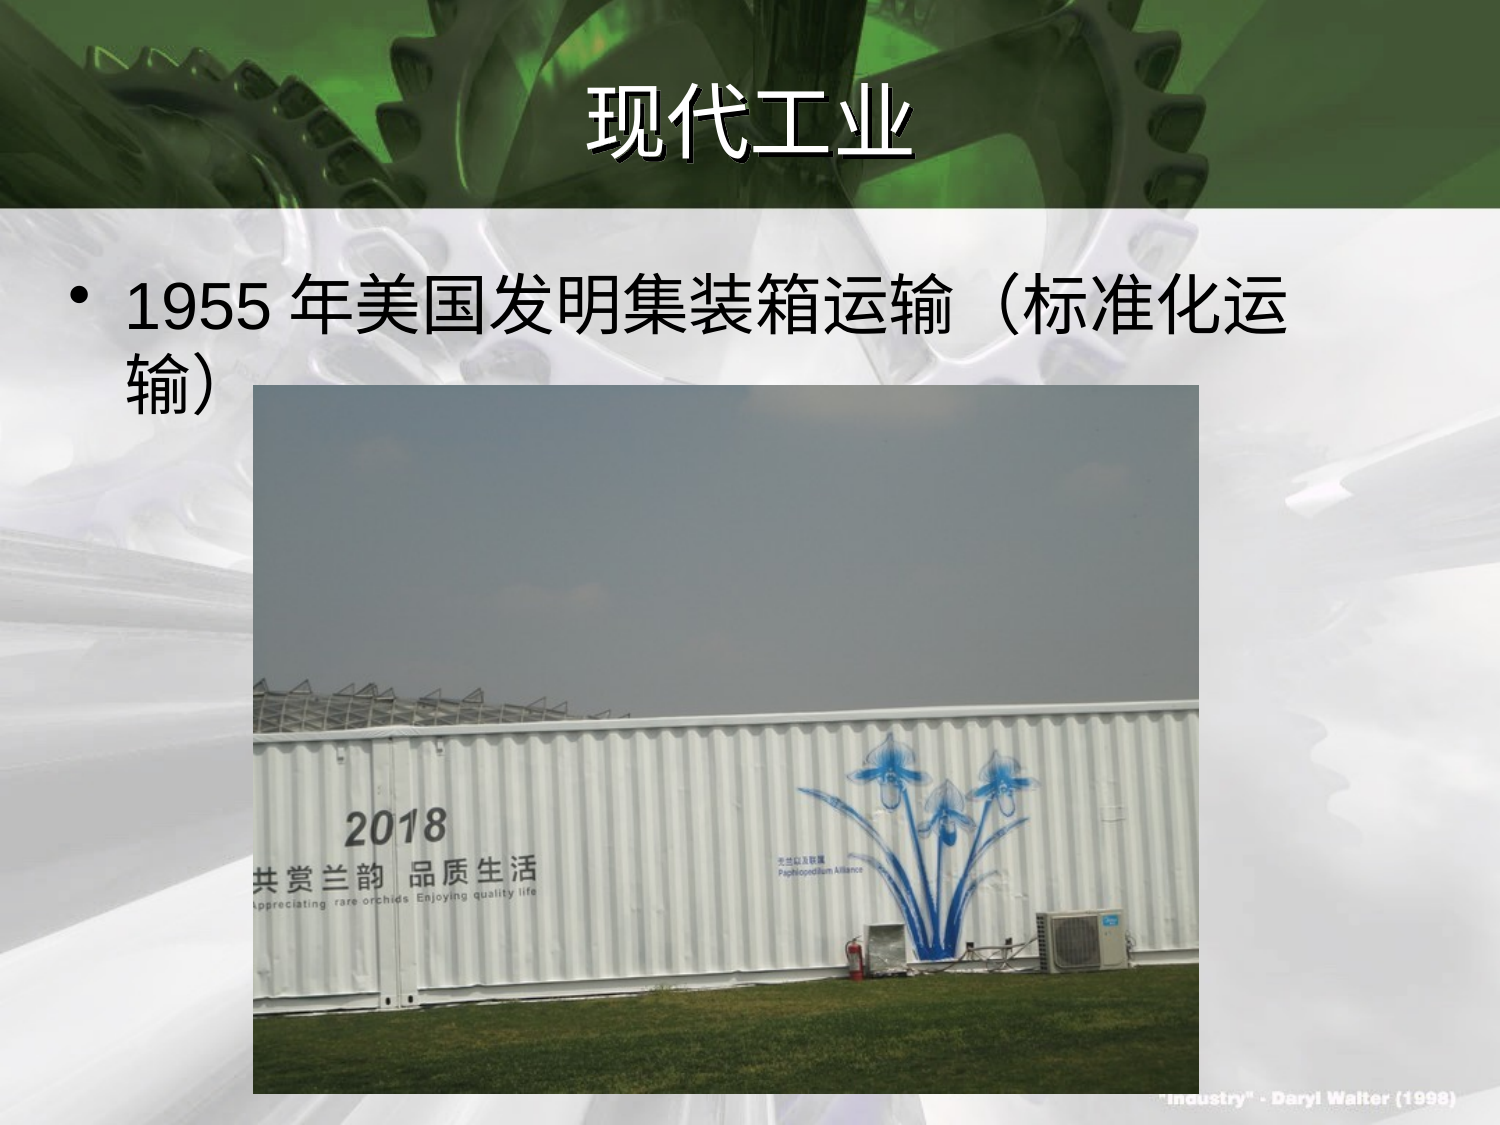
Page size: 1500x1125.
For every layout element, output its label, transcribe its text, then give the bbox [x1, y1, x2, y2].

title 现代工业 [112, 24, 1388, 213]
list 1955年美国发明集装箱运输（标准化运输） [52, 255, 1388, 1001]
picture [0, 0, 1500, 1125]
